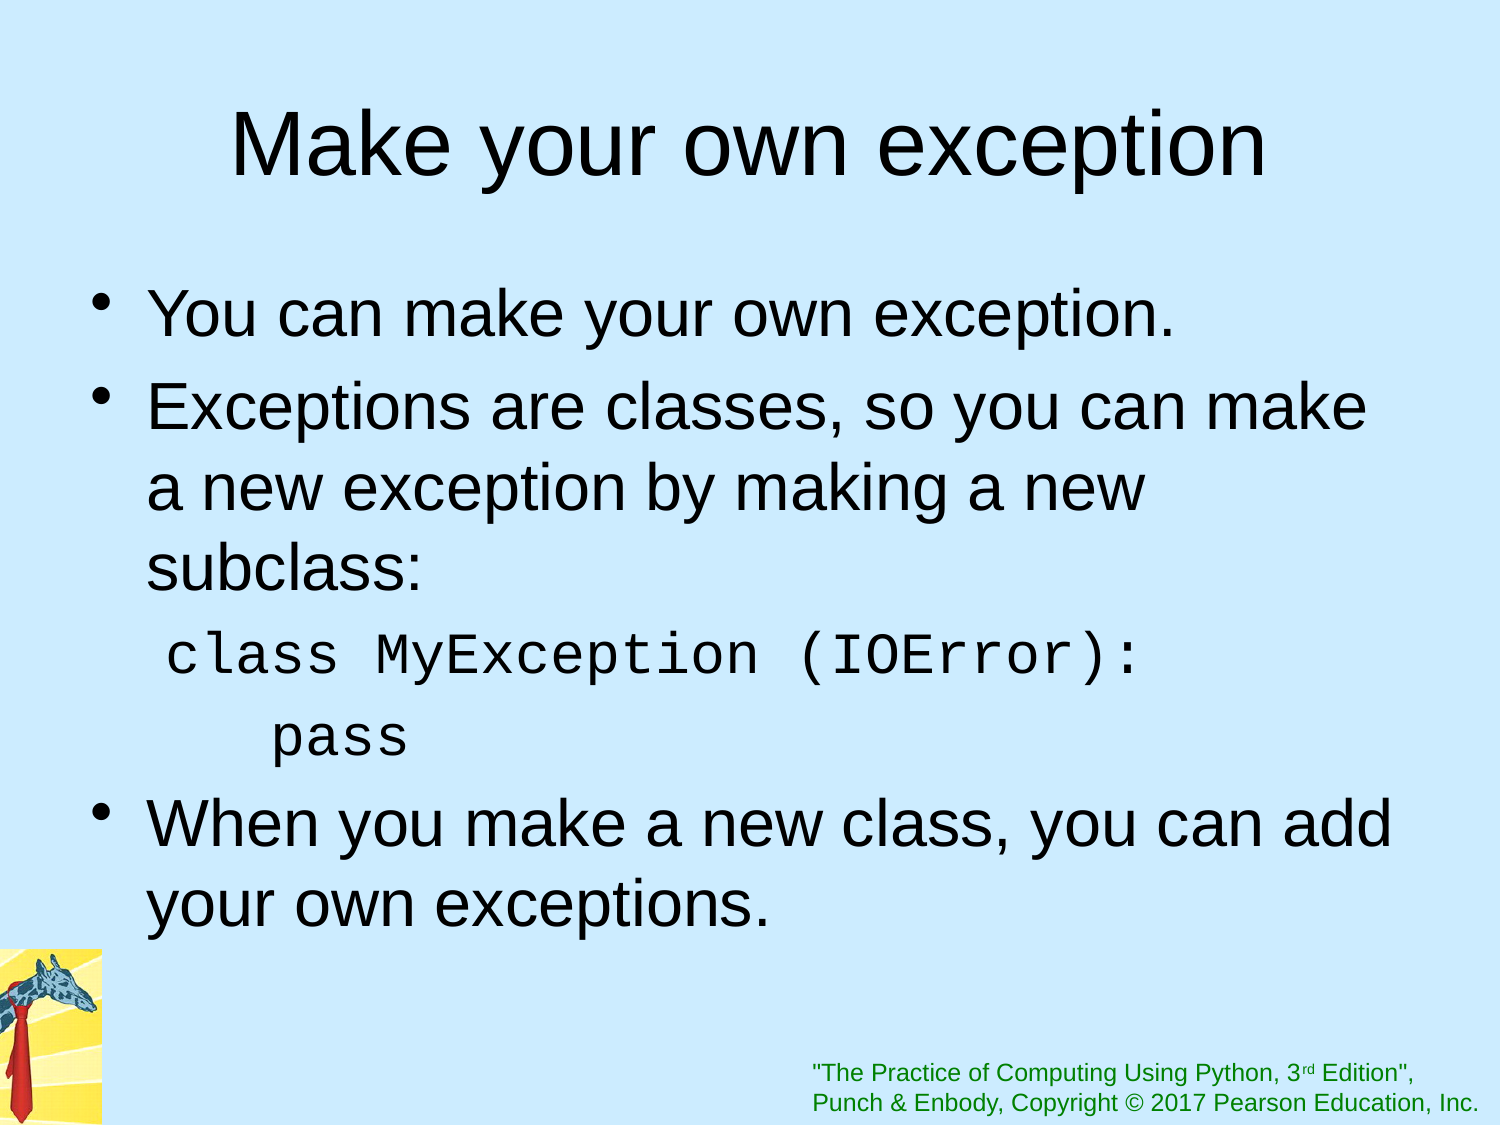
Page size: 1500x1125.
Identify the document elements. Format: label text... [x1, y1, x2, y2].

list You can make your own exception. Exceptions are classes, so you can make a new exception by making a new subclass: class MyException (IOError): pass When you make a new class, you can add your own exceptions. [75, 262, 1425, 1005]
picture [0, 949, 102, 1125]
title Make your own exception [75, 45, 1425, 233]
